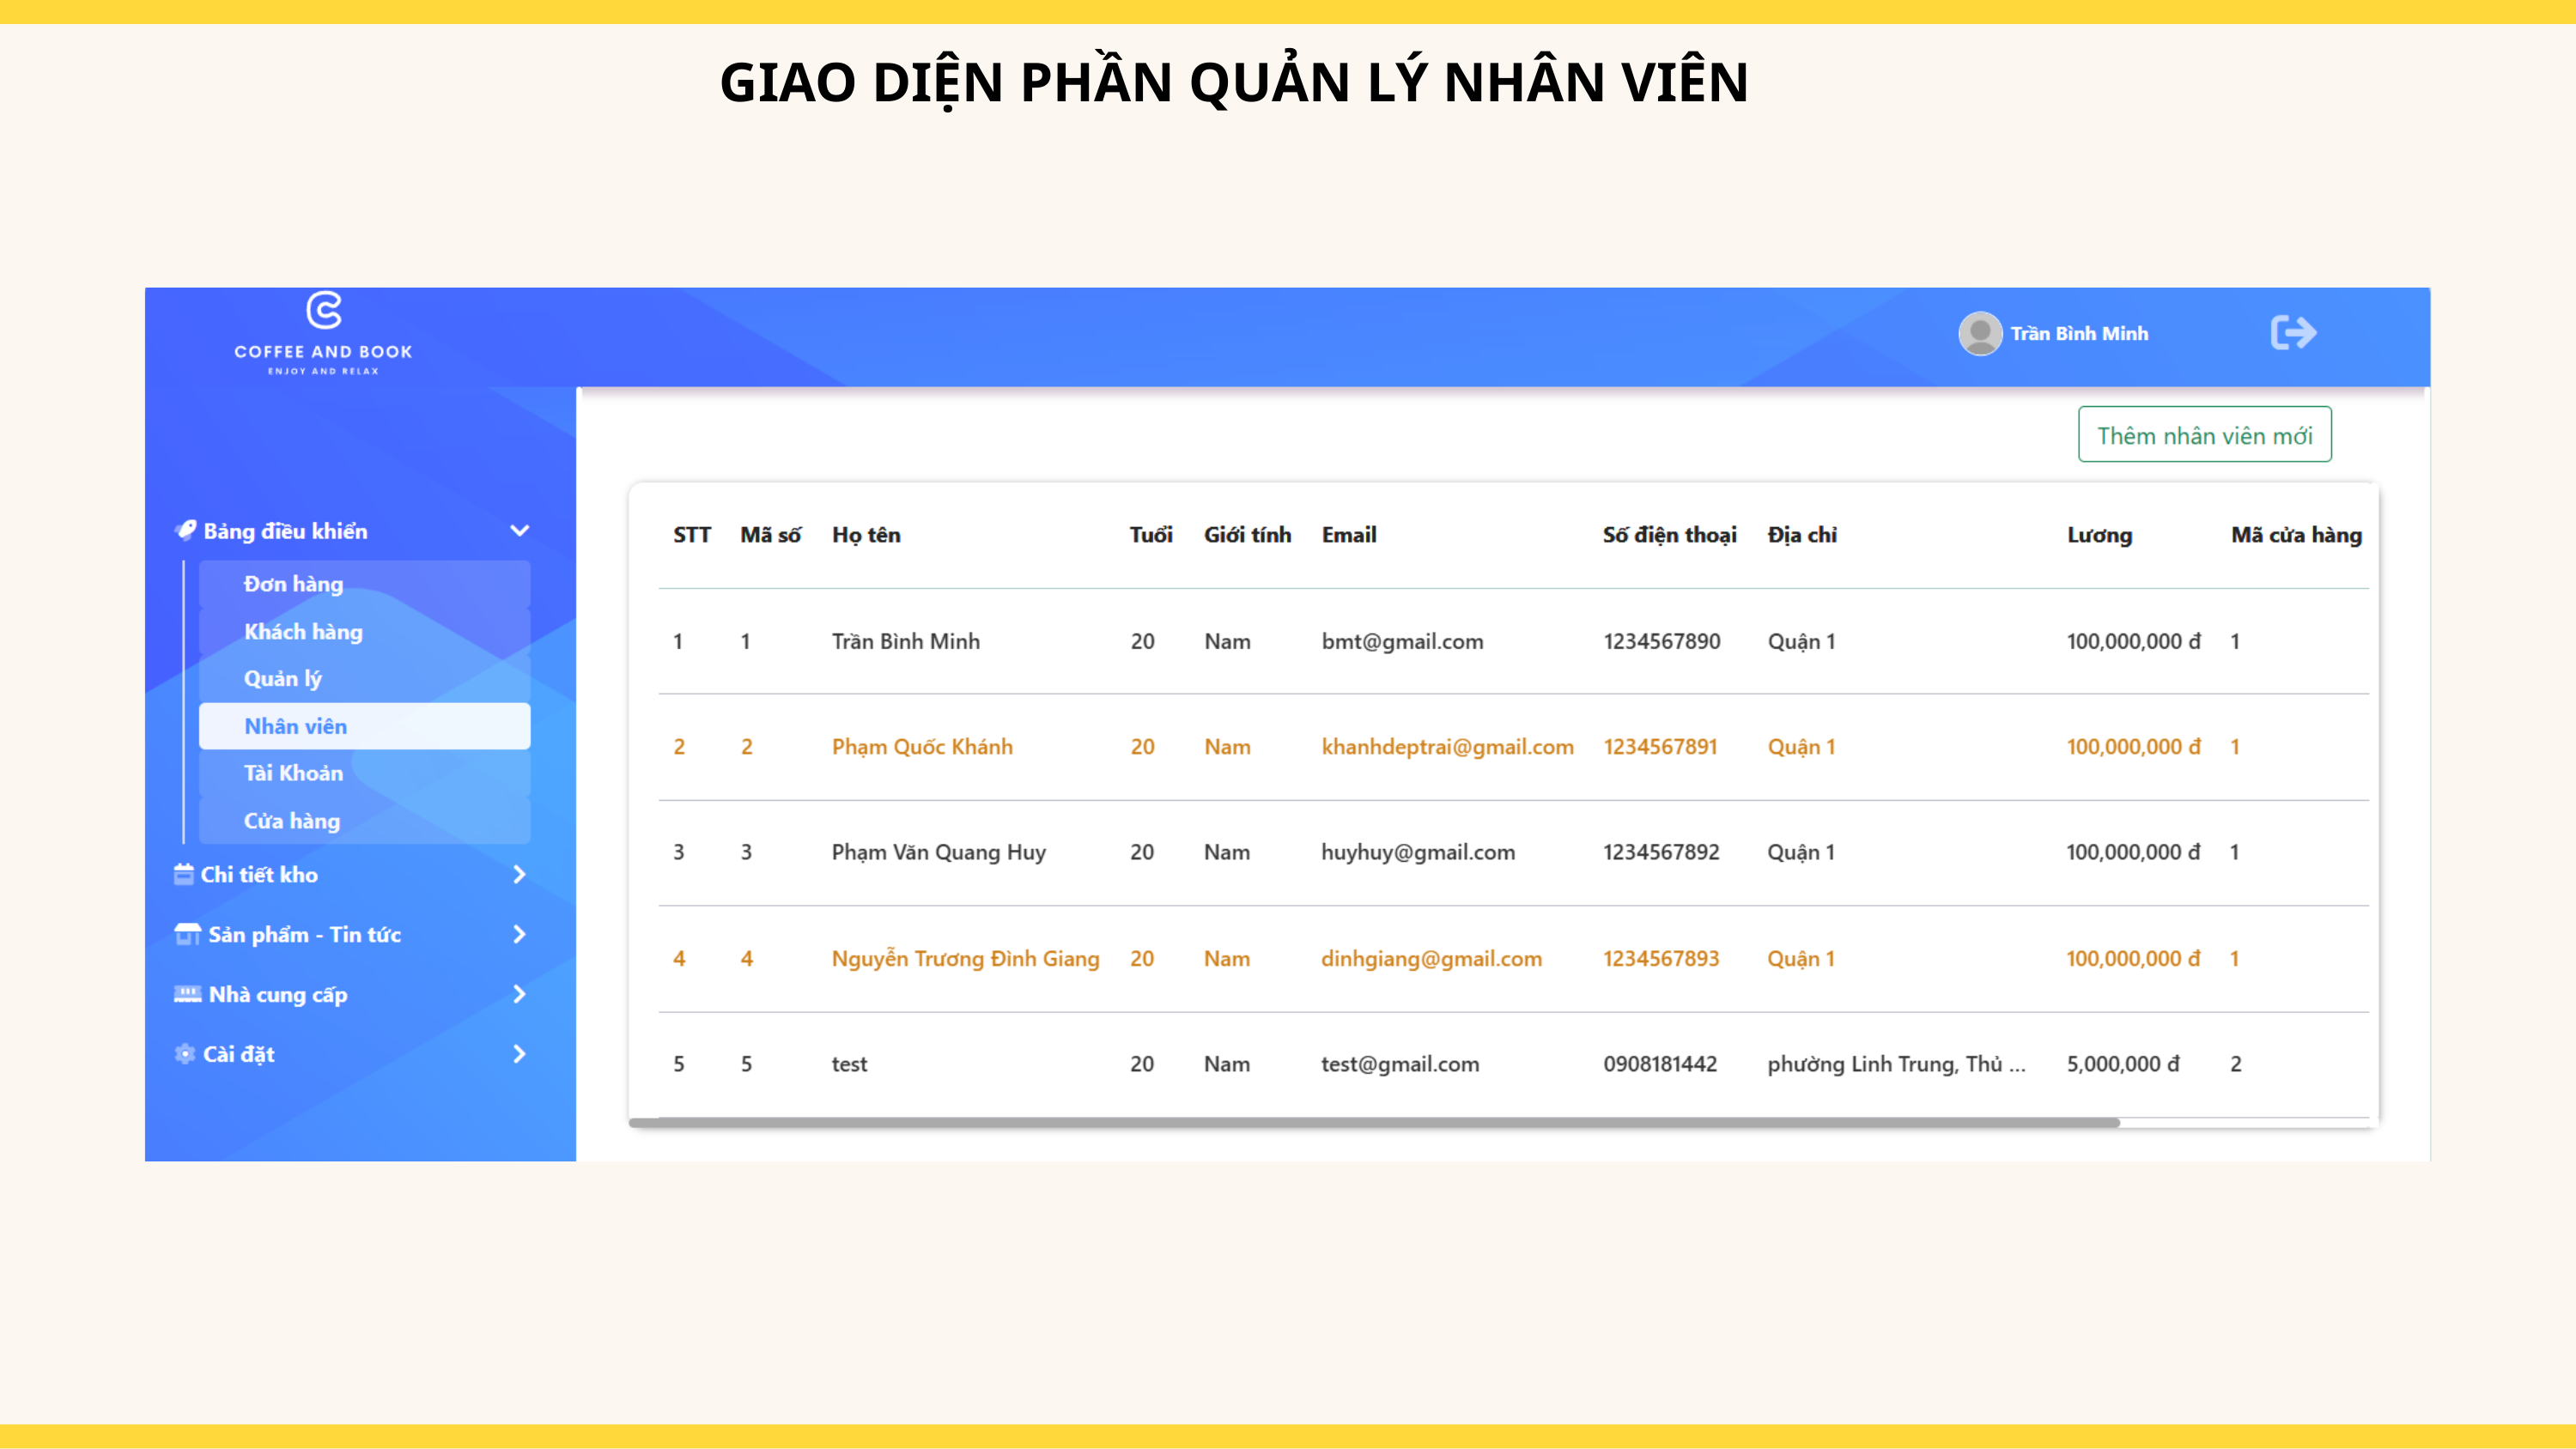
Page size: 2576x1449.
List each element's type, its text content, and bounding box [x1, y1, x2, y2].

text_box [0, 1424, 2576, 1449]
text_box [144, 288, 2432, 1161]
text_box GIAO DIỆN PHẦN QUẢN LÝ NHÂN VIÊN [719, 101, 1857, 113]
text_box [0, 0, 2576, 92]
